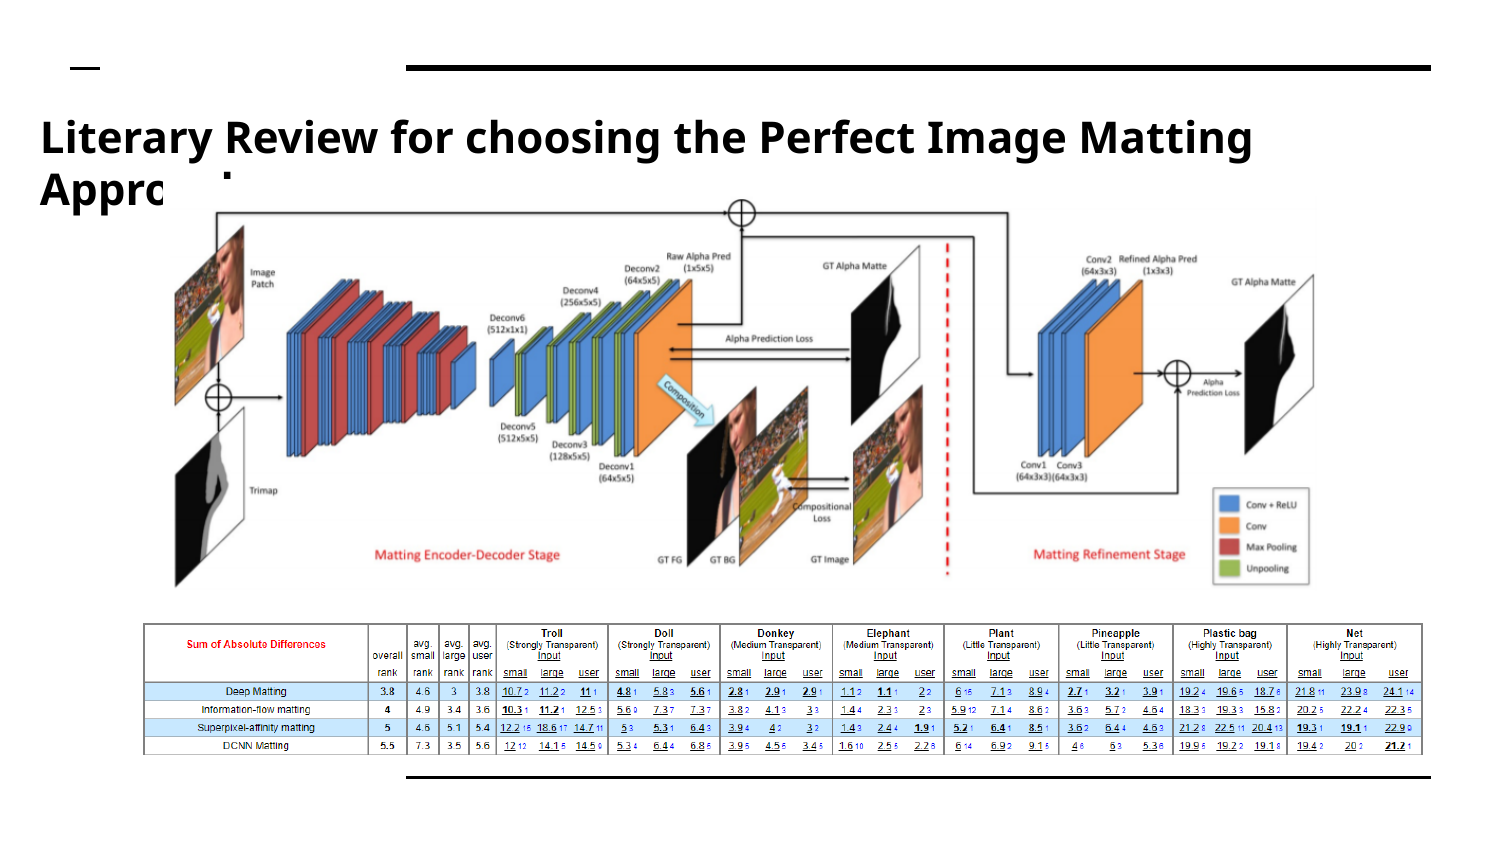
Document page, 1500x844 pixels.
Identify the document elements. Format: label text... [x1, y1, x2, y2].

title Literary Review for choosing the Perfect Image Matting Approach [24, 94, 1431, 199]
picture [163, 179, 1337, 593]
picture [140, 621, 1431, 756]
